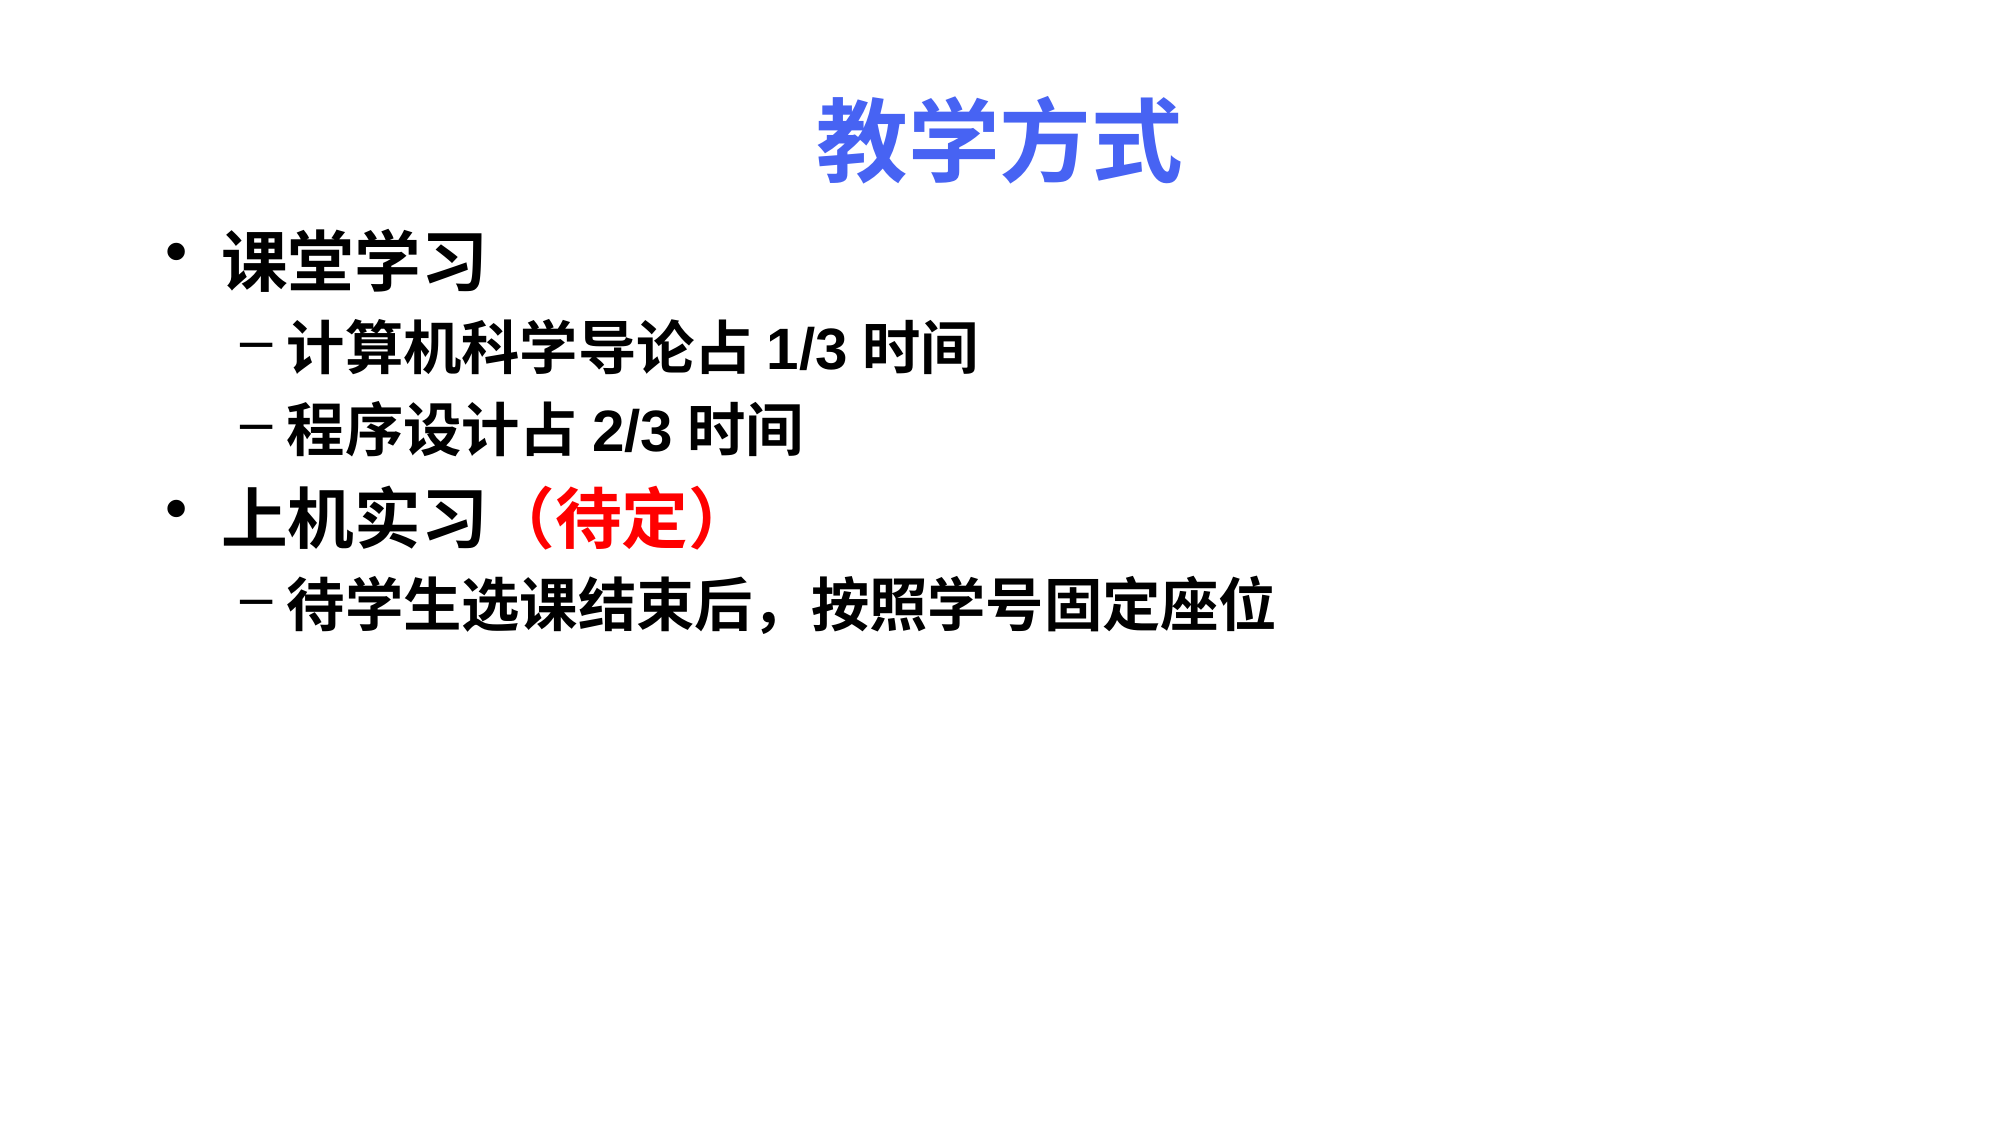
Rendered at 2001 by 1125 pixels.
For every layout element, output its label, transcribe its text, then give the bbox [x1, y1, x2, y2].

list 课堂学习 计算机科学导论占1/3时间 程序设计占2/3时间 上机实习（待定） 待学生选课结束后，按照学号固定座位 [150, 212, 1850, 955]
title 教学方式 [99, 45, 1900, 233]
